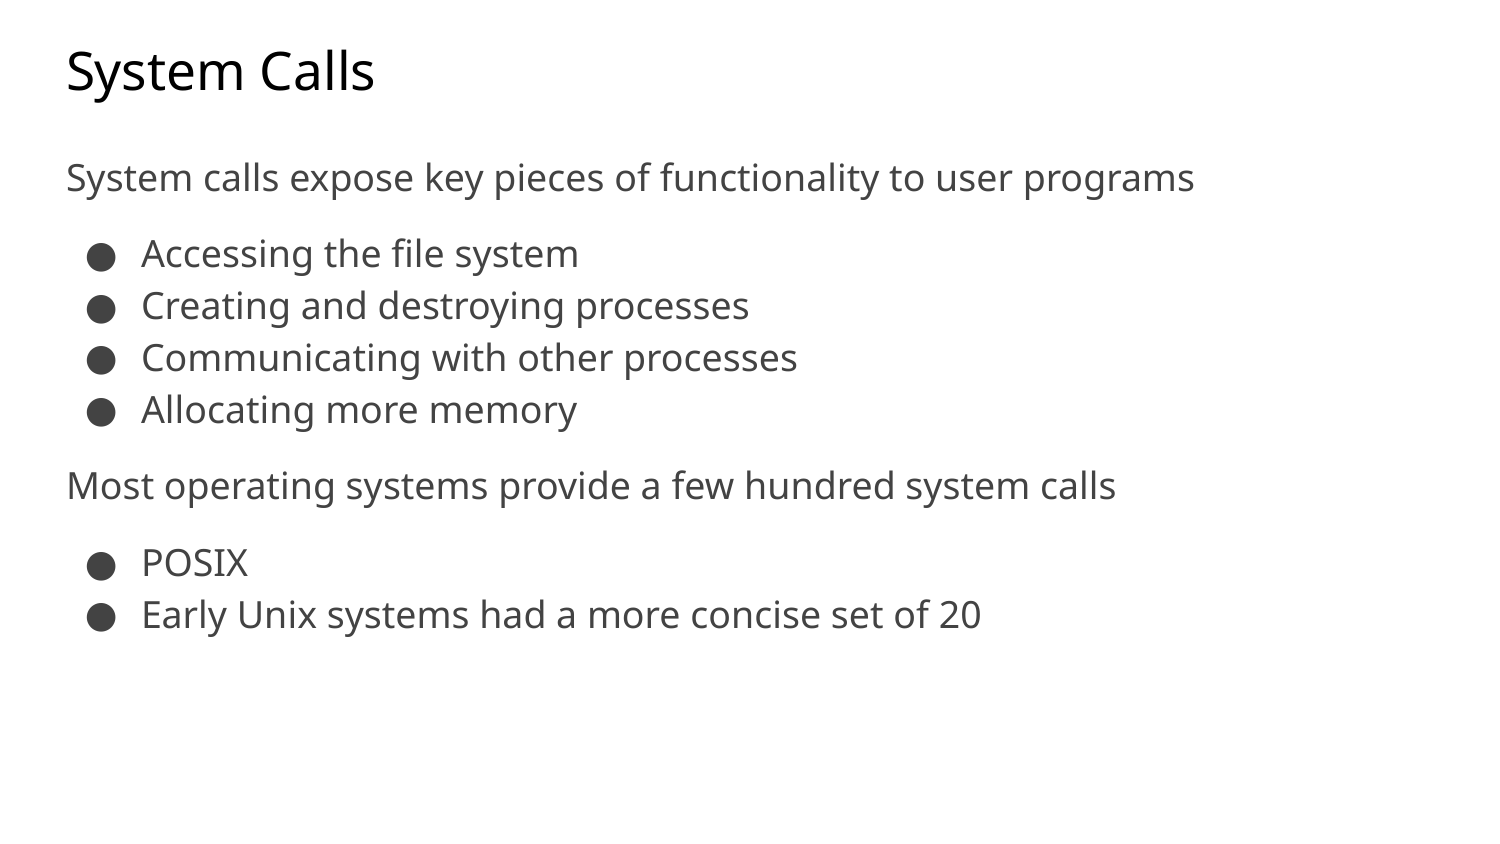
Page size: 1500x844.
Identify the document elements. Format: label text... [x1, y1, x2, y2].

list System calls expose key pieces of functionality to user programs Accessing the file system Creating and destroying processes Communicating with other processes Allocating more memory Most operating systems provide a few hundred system calls POSIX Early Unix systems had a more concise set of 20 [51, 131, 1449, 765]
title System Calls [51, 22, 1449, 116]
